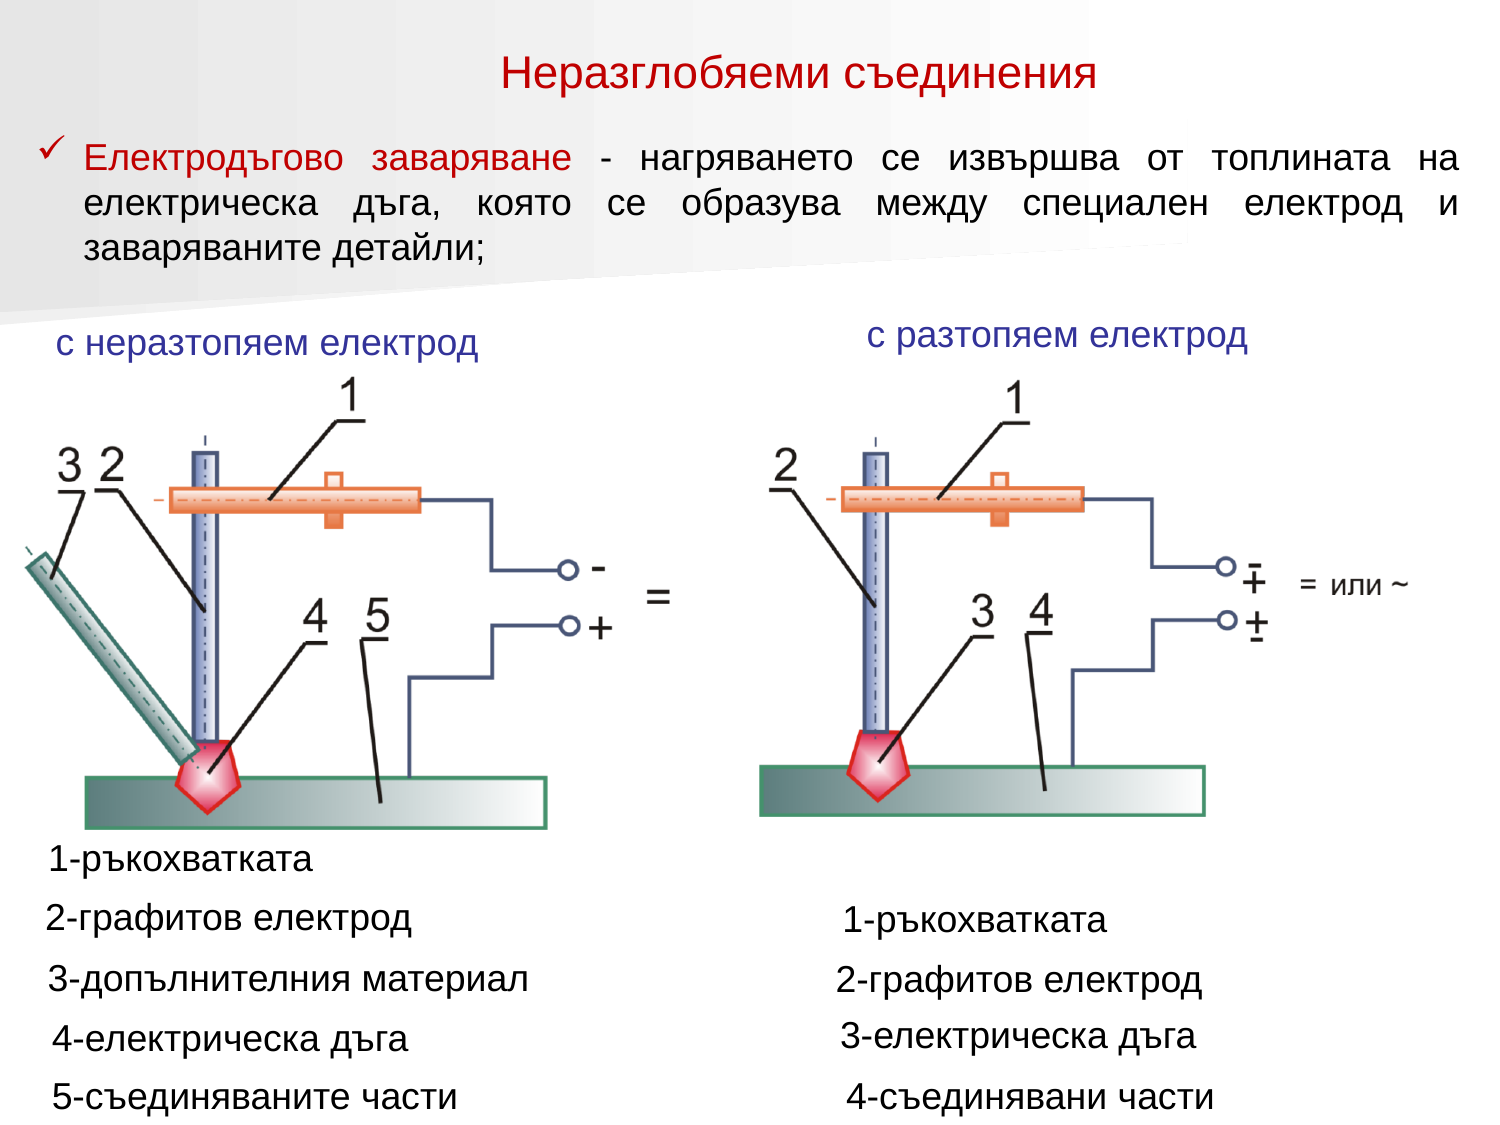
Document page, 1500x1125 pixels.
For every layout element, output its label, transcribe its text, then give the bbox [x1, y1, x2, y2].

text_box 3-електрическа дъга [825, 1003, 1212, 1064]
text_box 4-електрическа дъга [37, 1006, 435, 1067]
picture [24, 368, 721, 830]
picture [759, 372, 1456, 817]
text_box 1-ръкохватката [33, 830, 329, 885]
text_box 1-ръкохватката [827, 887, 1123, 947]
text_box Електродъгово заваряване - нагряването се извършва от топлината на електрическа дъга, която се образува между специален електрод и заваряваните детайли; [21, 125, 1475, 276]
list Неразглобяеми съединения [117, 35, 1463, 106]
text_box 5-съединяваните части [37, 1064, 485, 1125]
text_box 2-графитов електрод [820, 947, 1306, 1008]
text_box 2-графитов електрод [30, 885, 515, 946]
text_box с неразтопяем електрод [40, 310, 505, 368]
text_box 4-съединявани части [831, 1064, 1241, 1125]
text_box 3-допълнителния материал [32, 946, 545, 1006]
text_box с разтопяем електрод [851, 302, 1274, 363]
